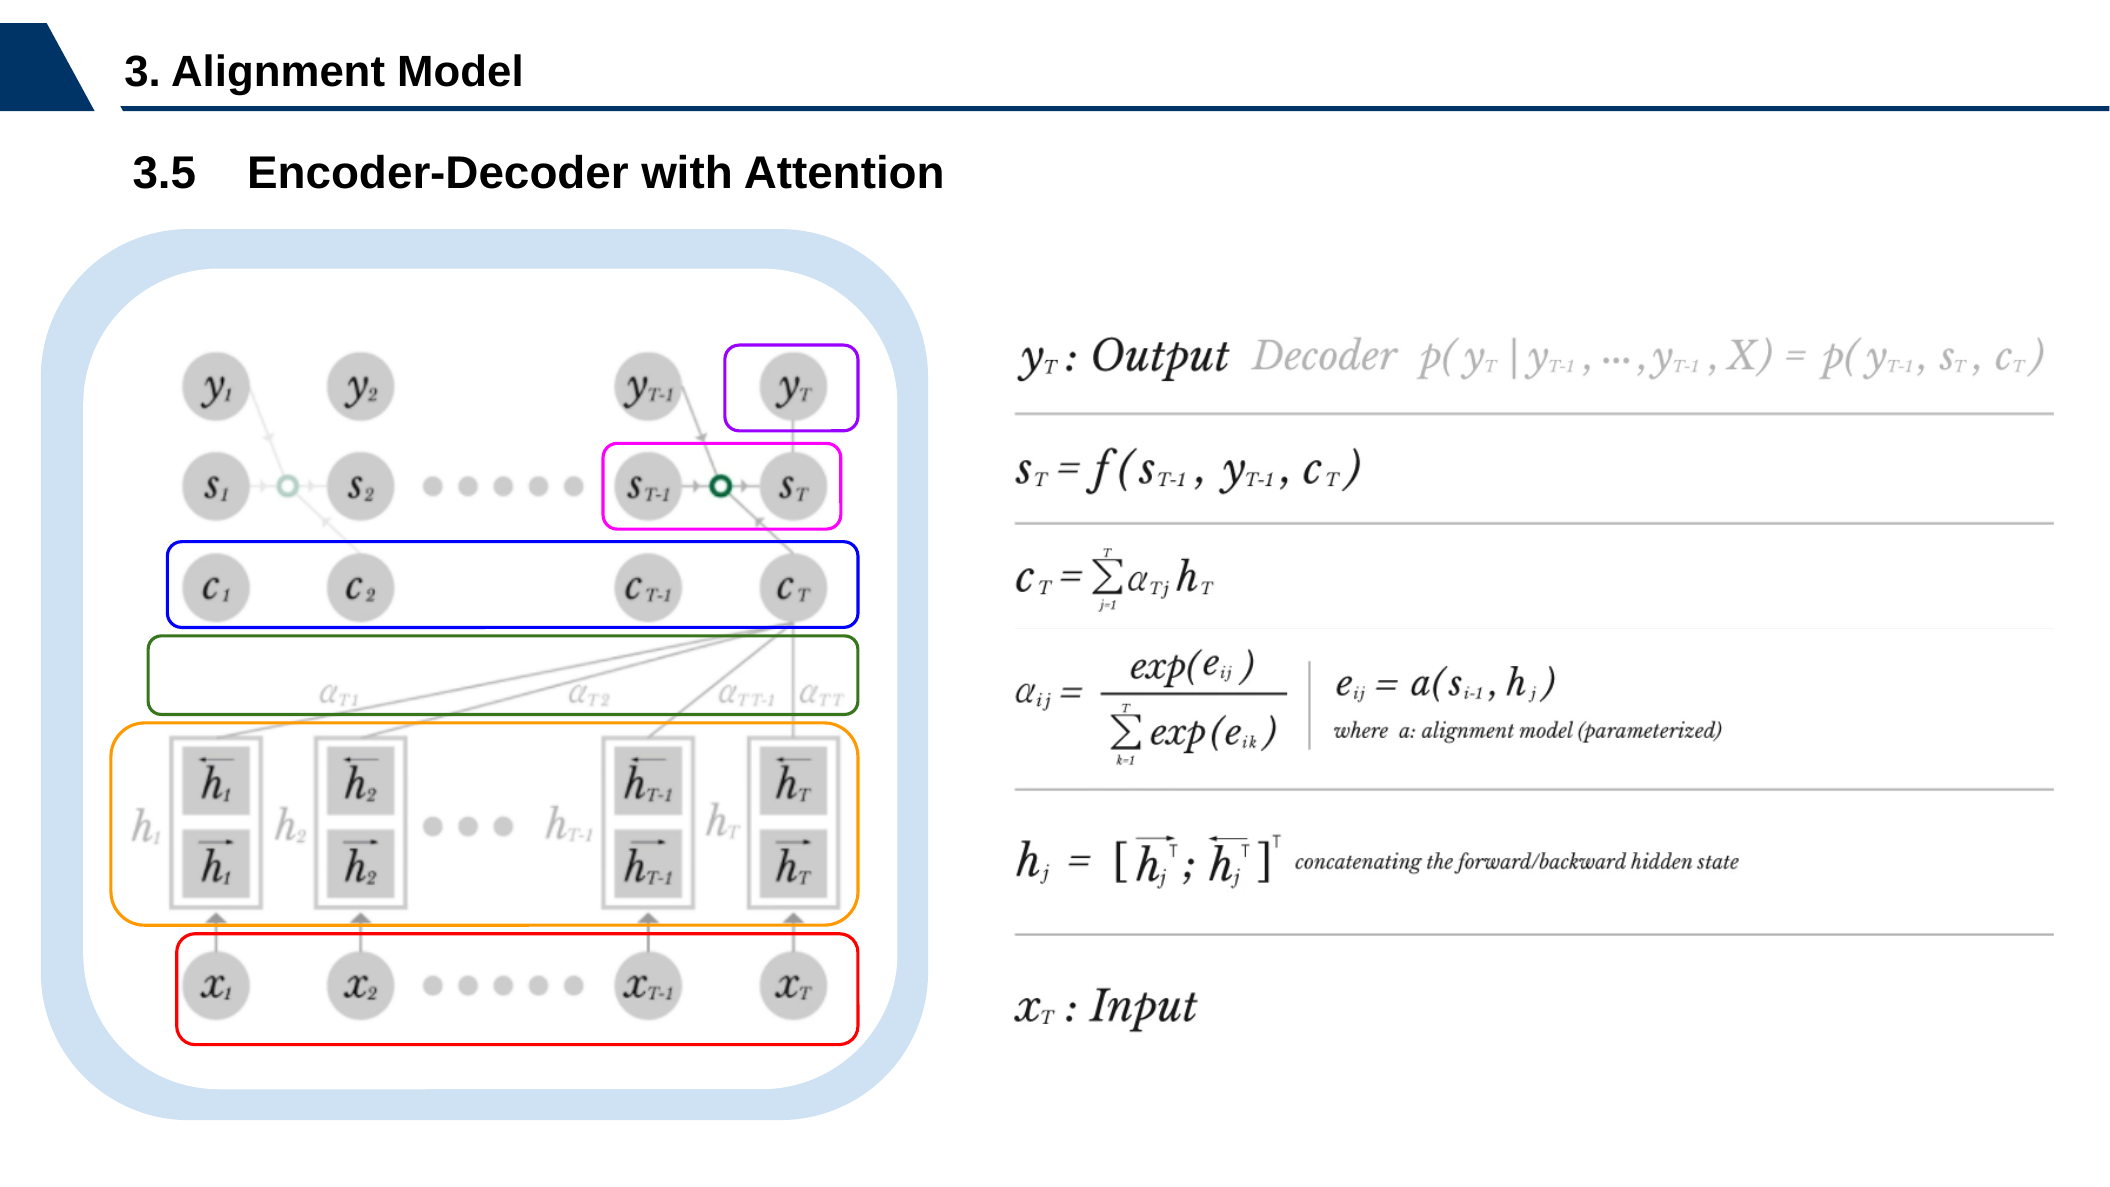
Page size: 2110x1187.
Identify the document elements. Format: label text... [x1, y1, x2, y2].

picture [120, 322, 868, 1036]
text_box 3.5 Encoder-Decoder with Attention [117, 127, 1211, 213]
text_box 3. Alignment Model [99, 42, 877, 96]
text_box [40, 229, 929, 1121]
text_box [110, 742, 114, 906]
picture [985, 405, 2062, 1052]
text_box [120, 106, 2110, 112]
picture [985, 306, 2062, 404]
text_box [83, 268, 898, 1090]
text_box [0, 23, 95, 112]
